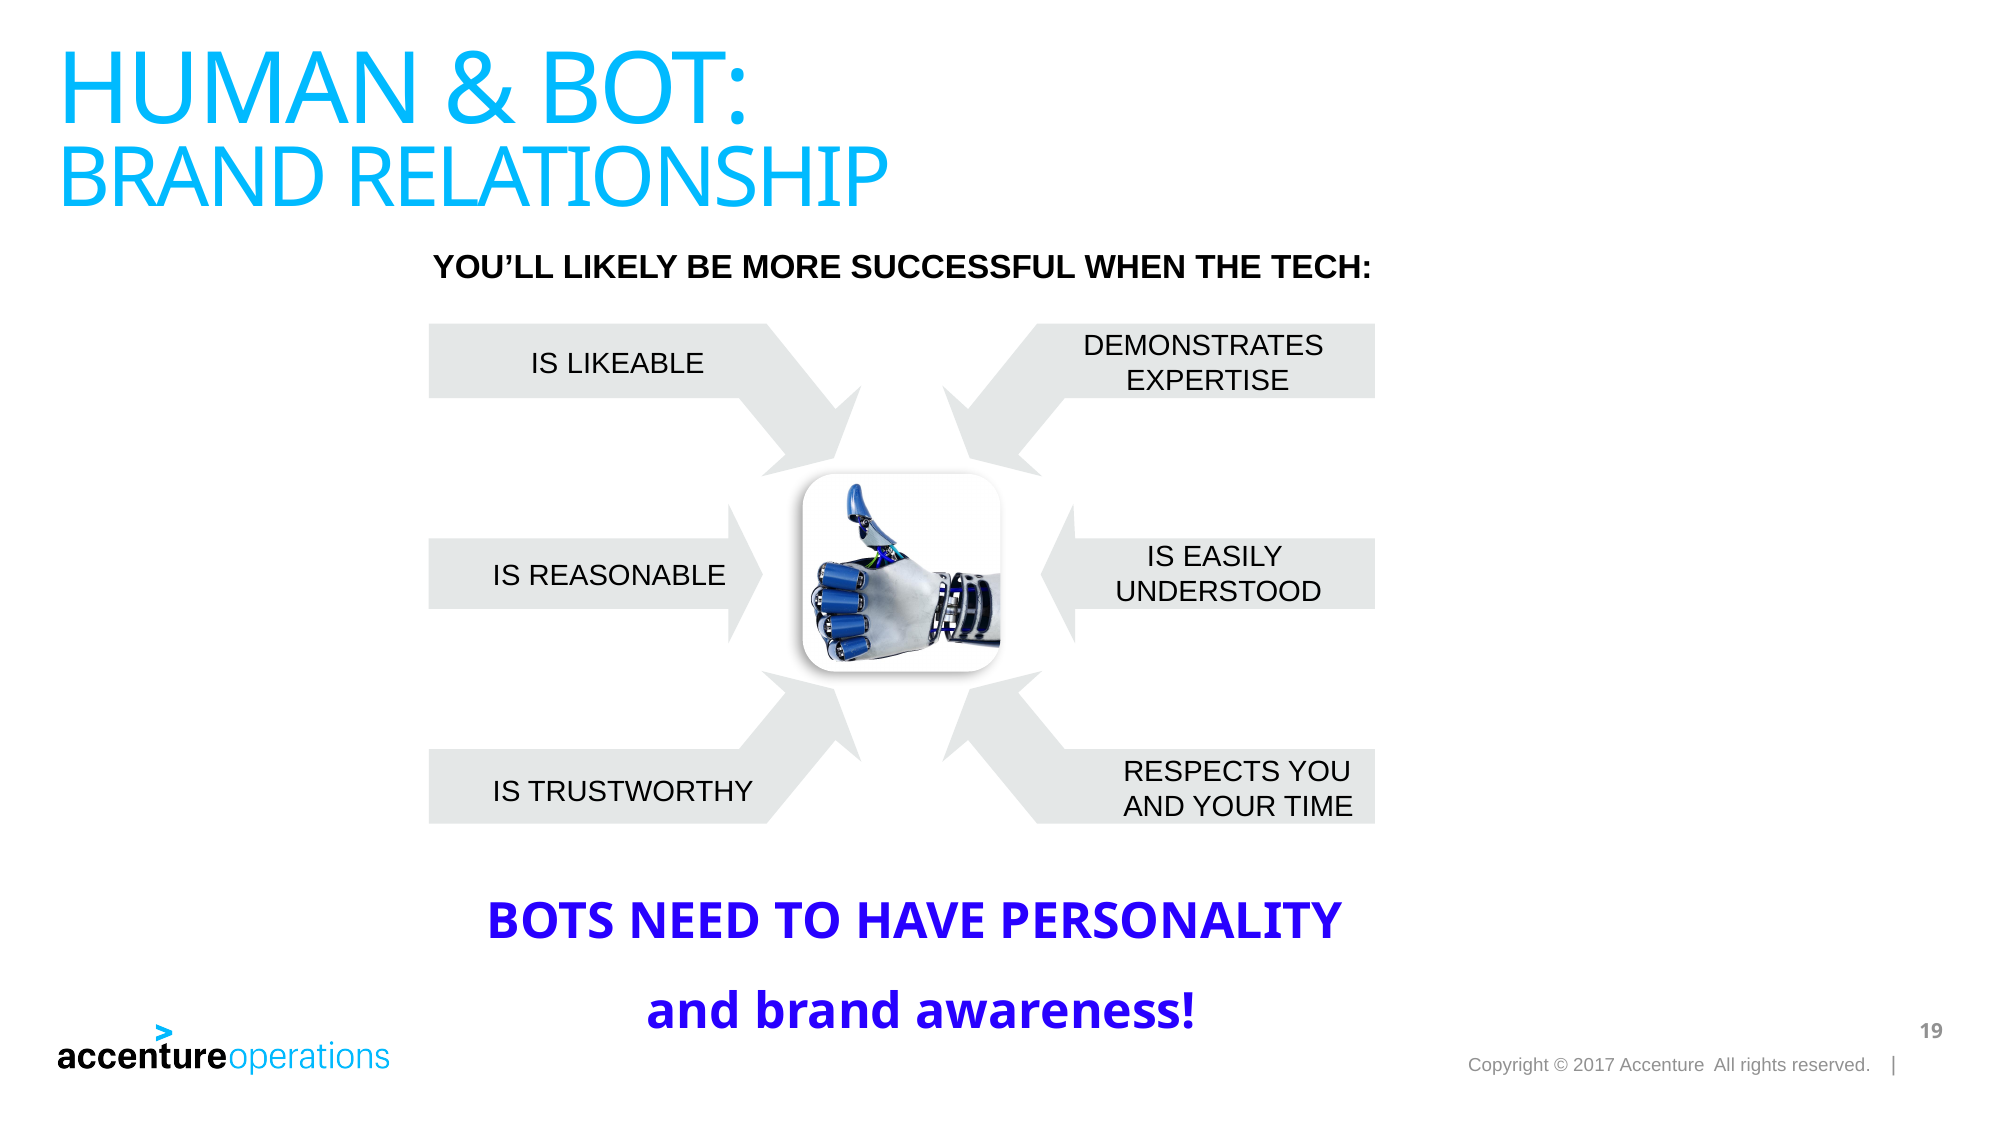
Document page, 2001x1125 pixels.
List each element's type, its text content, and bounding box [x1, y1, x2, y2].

title Human & bot: brand relationship [56, 46, 1991, 261]
text_box IS REASONABLE [480, 552, 546, 596]
text_box BOTS NEED TO HAVE PERSONALITY and brand awareness! [367, 851, 1476, 1046]
picture [57, 1018, 390, 1079]
text_box DEMONSTRATES EXPERTISE [1175, 339, 1241, 383]
text_box [428, 323, 862, 477]
text_box [942, 670, 1375, 824]
text_box [1040, 503, 1375, 644]
text_box IS EASILY UNDERSTOOD [1186, 551, 1251, 595]
picture [802, 473, 1001, 672]
text_box IS TRUSTWORTHY [480, 767, 546, 812]
text_box [428, 670, 862, 824]
text_box IS LIKEABLE [519, 339, 572, 385]
text_box YOU’LL LIKELY BE MORE SUCCESSFUL WHEN THE TECH: [428, 218, 1392, 293]
text_box [942, 323, 1375, 477]
text_box [428, 503, 763, 644]
text_box RESPECTS YOU AND YOUR TIME [1111, 766, 1176, 810]
slide_number 19 [1887, 1015, 1943, 1048]
